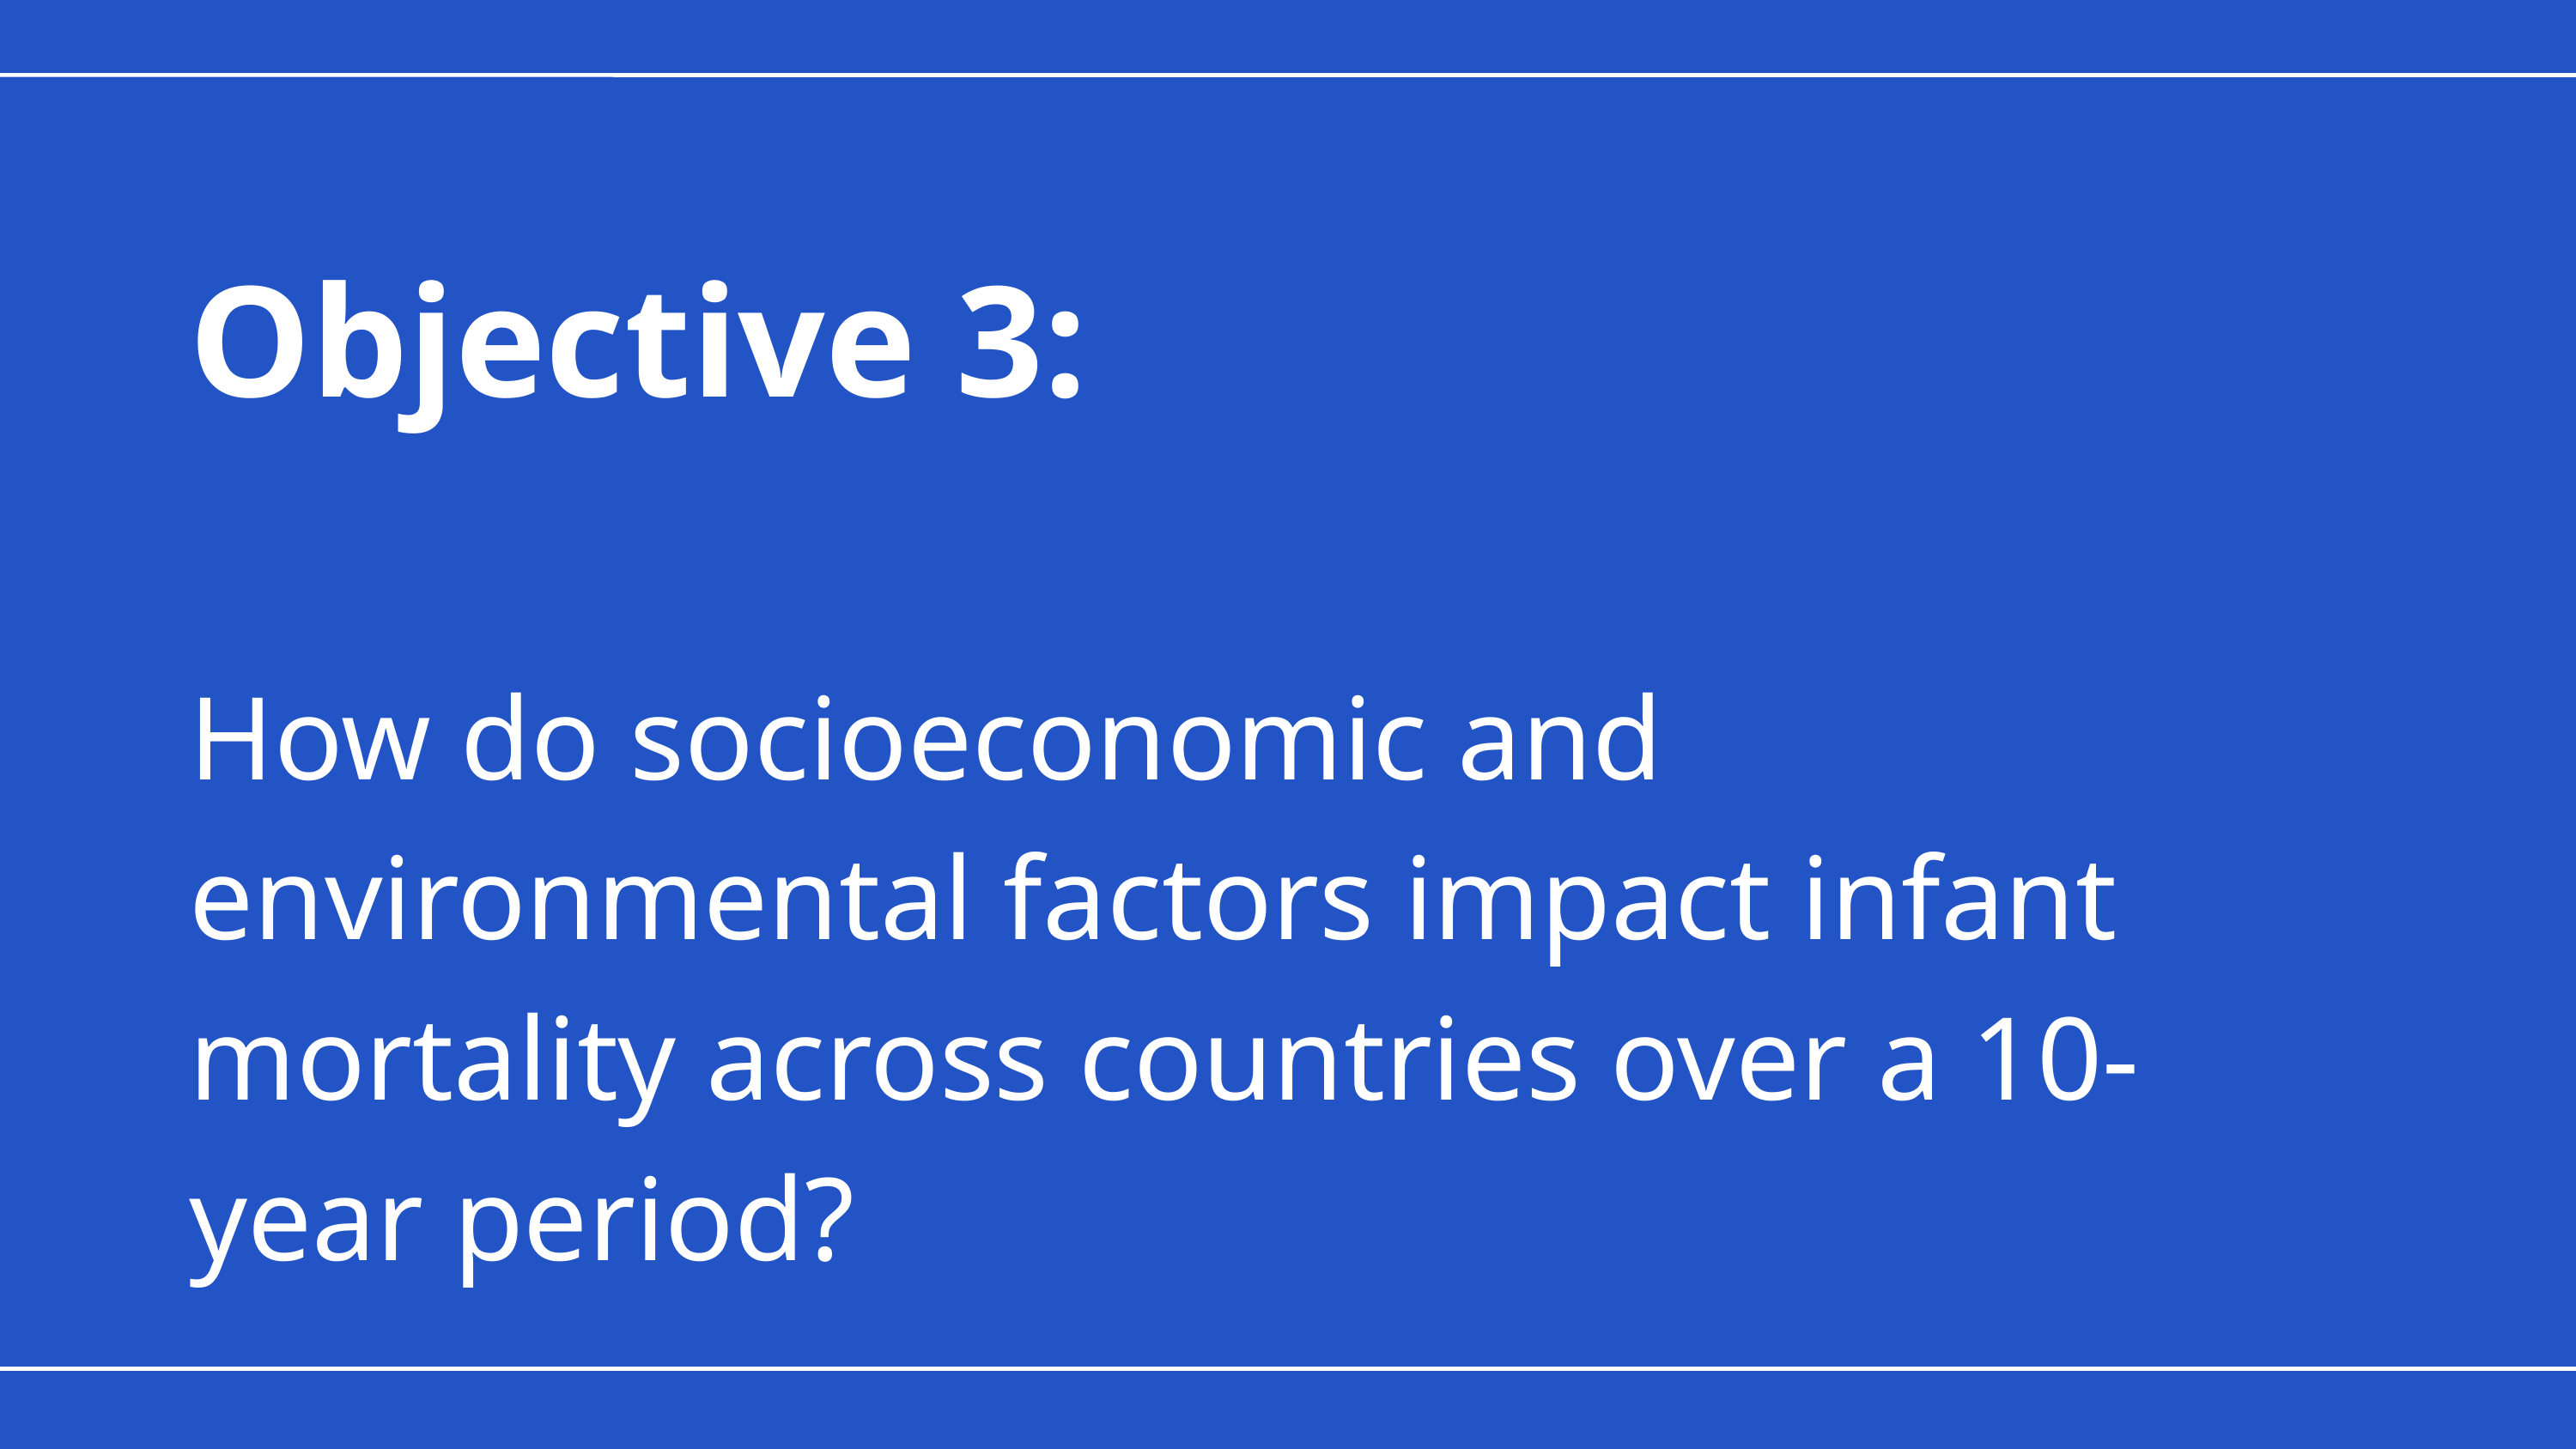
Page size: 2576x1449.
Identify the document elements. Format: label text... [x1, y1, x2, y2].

text_box Objective 3: How do socioeconomic and environmental factors impact infant mortality across countries over a 10-year period? [189, 212, 2335, 1283]
